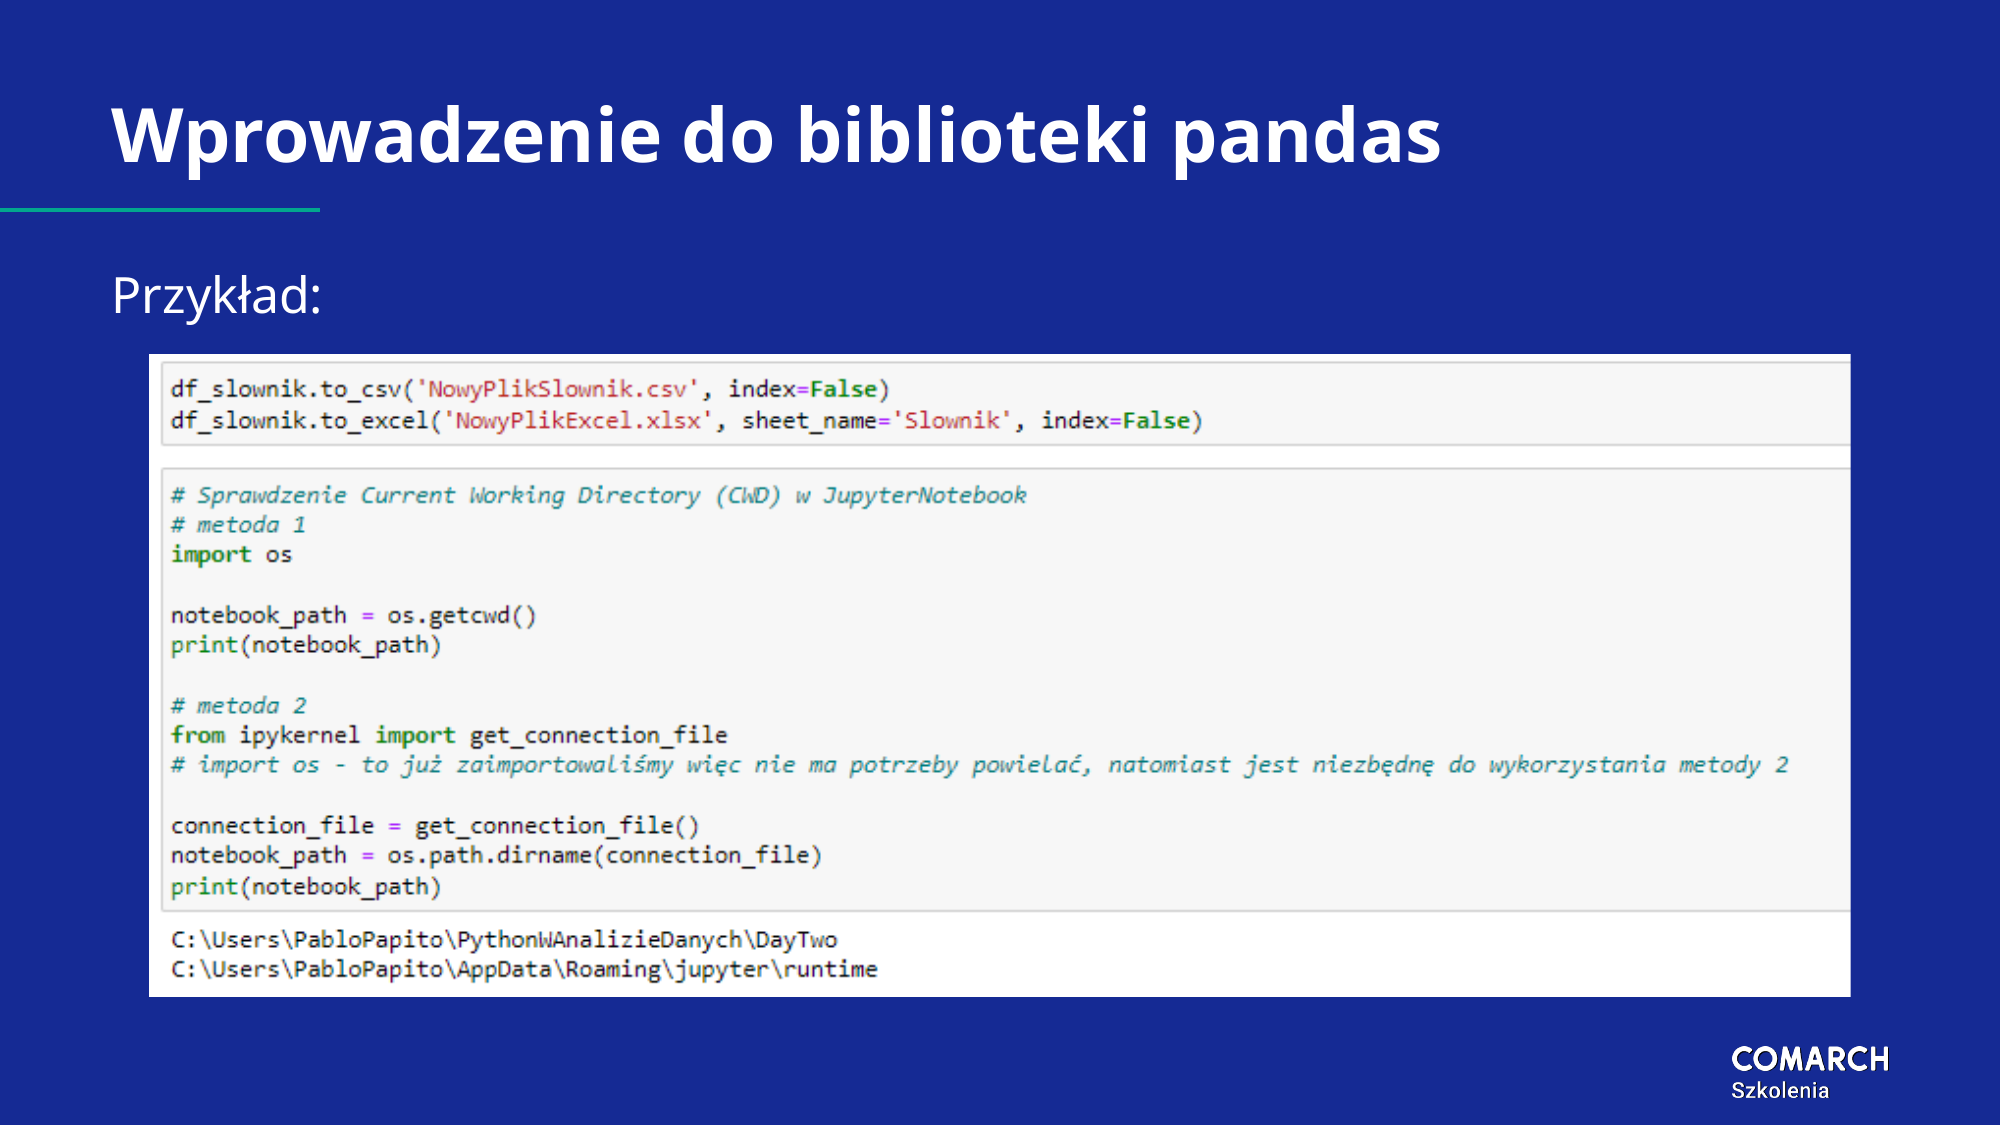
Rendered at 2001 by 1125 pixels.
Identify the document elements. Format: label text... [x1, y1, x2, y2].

picture [149, 354, 1851, 997]
list Przykład: [111, 243, 1889, 1000]
title Wprowadzenie do biblioteki pandas [111, 0, 1889, 185]
picture [1732, 1046, 1889, 1098]
